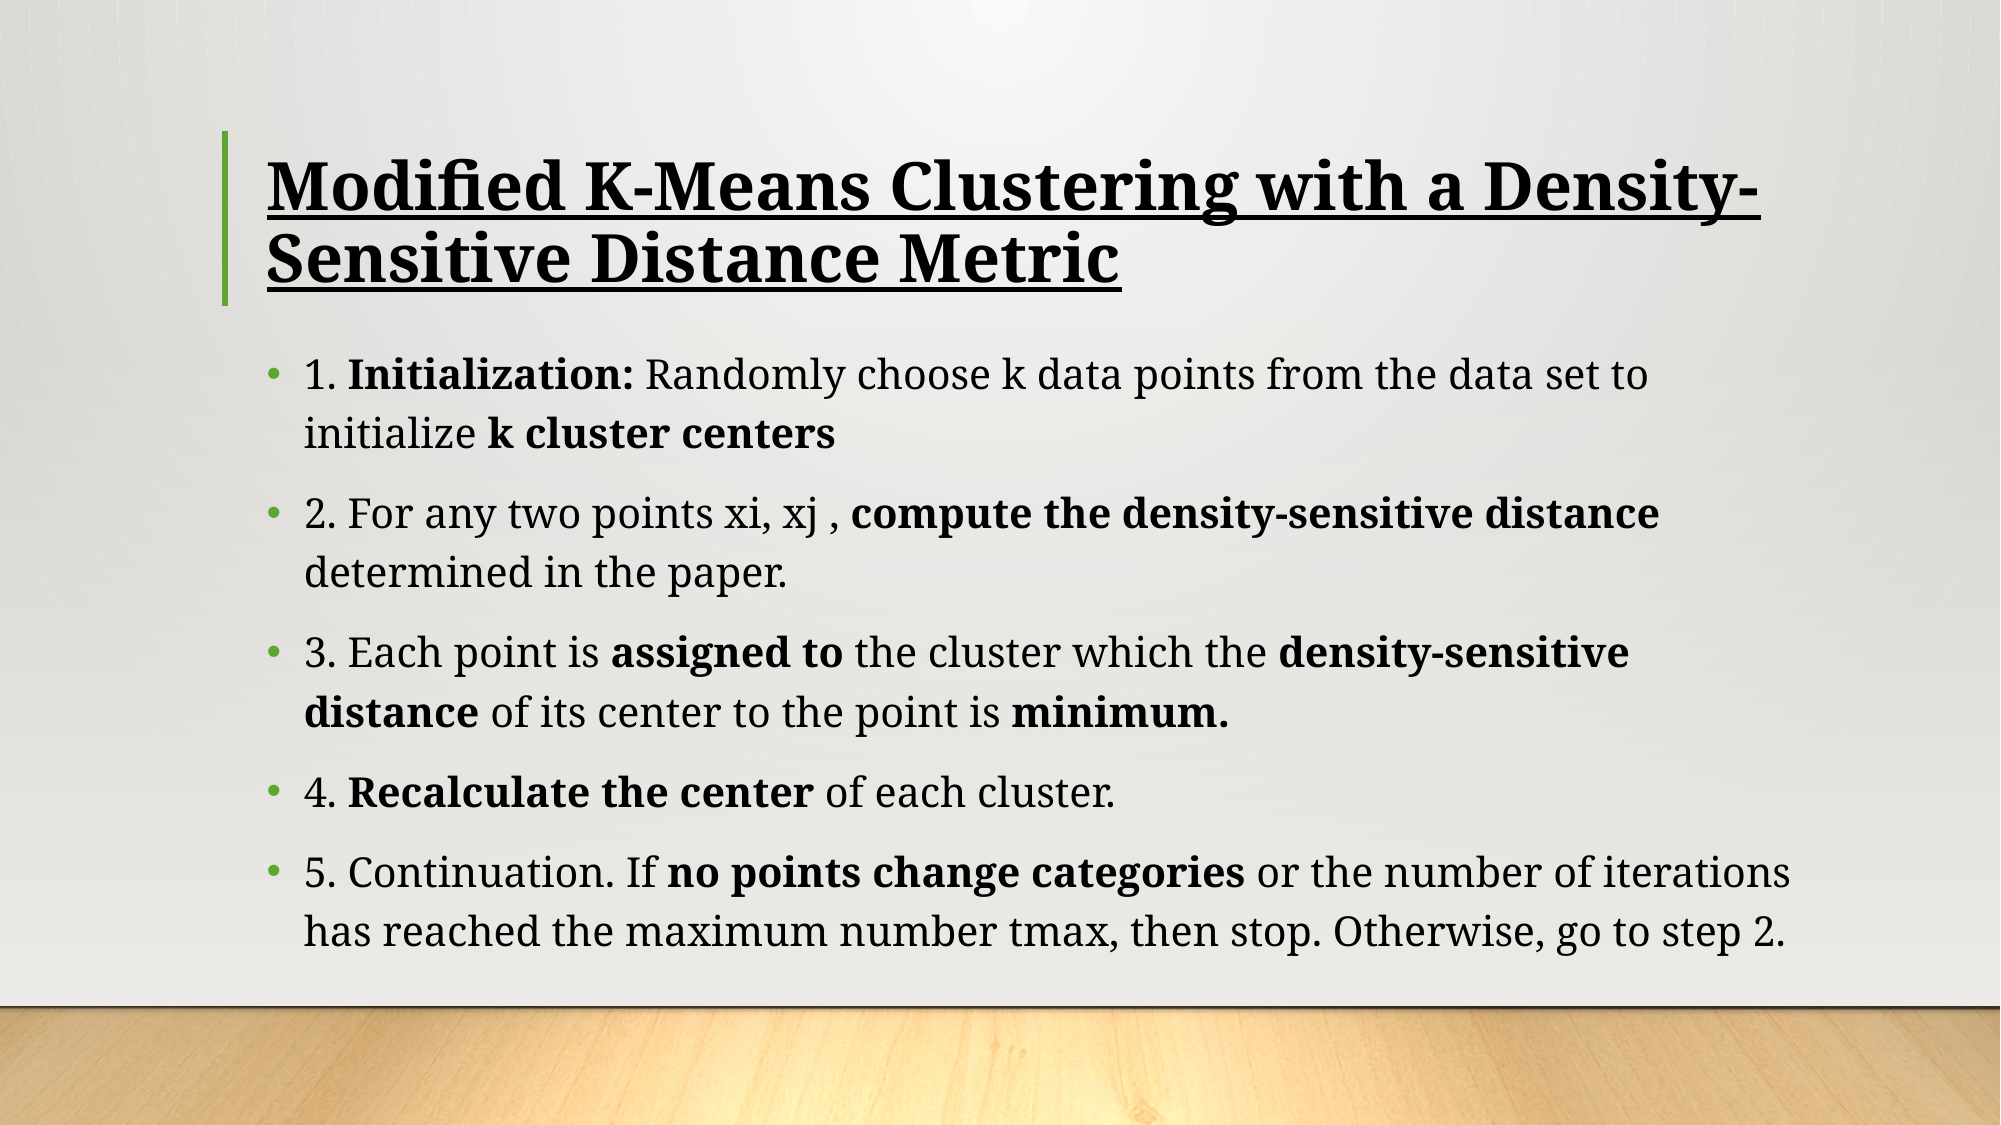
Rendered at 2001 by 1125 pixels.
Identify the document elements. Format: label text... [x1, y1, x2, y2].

list 1. Initialization: Randomly choose k data points from the data set to initialize k cluster centers 2. For any two points xi, xj , compute the density-sensitive distance determined in the paper. 3. Each point is assigned to the cluster which the density-sensitive distance of its center to the point is minimum. 4. Recalculate the center of each cluster. 5. Continuation. If no points change categories or the number of iterations has reached the maximum number tmax, then stop. Otherwise, go to step 2. [251, 330, 1814, 980]
picture [0, 1006, 2000, 1125]
title Modified K-Means Clustering with a Density-Sensitive Distance Metric [251, 131, 1814, 305]
